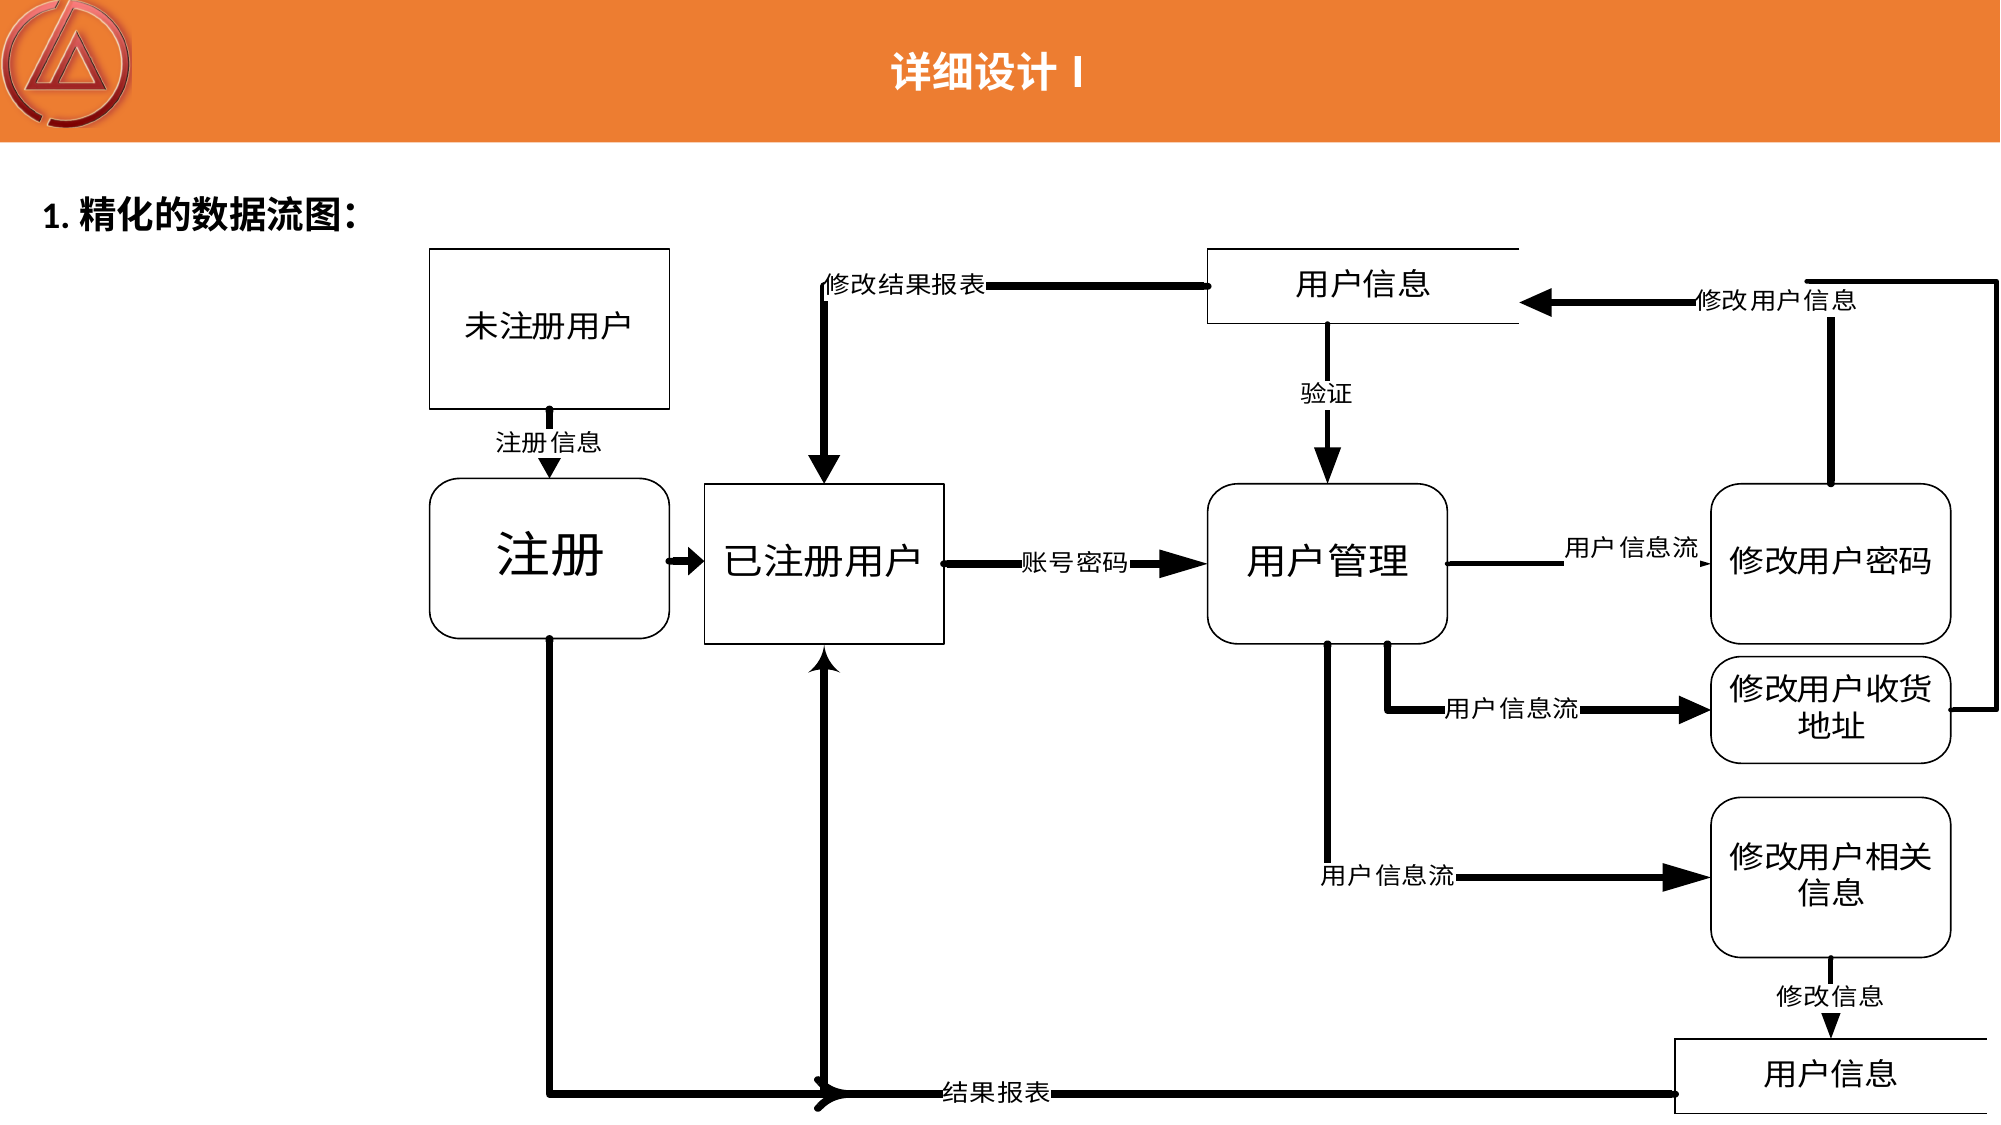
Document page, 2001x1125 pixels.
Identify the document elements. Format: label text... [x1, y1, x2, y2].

picture [0, 0, 132, 128]
text_box 1.精化的数据流图： [26, 183, 395, 244]
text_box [424, 243, 2000, 1125]
text_box 详细设计Ⅰ [0, 0, 2000, 143]
